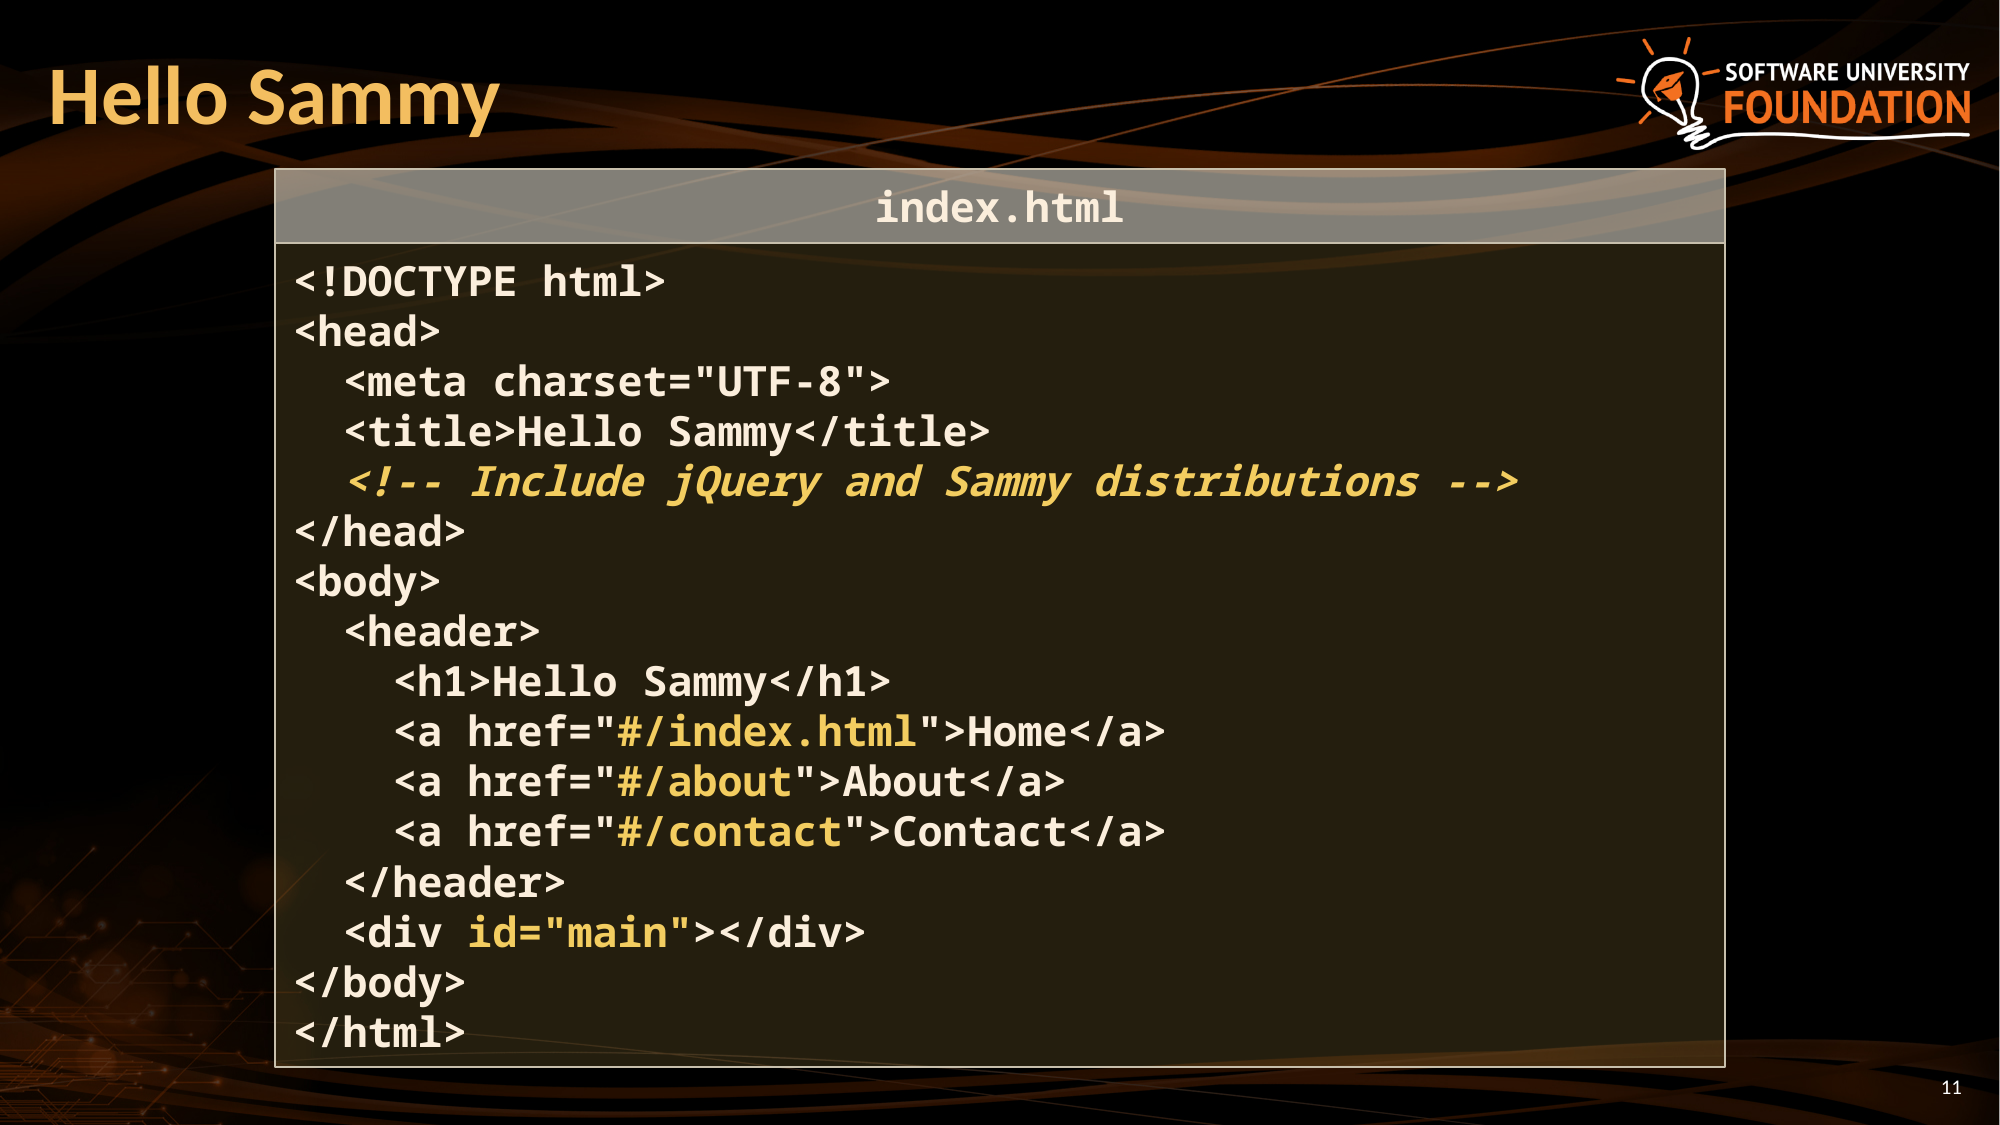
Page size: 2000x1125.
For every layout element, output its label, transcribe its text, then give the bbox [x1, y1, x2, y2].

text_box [274, 168, 1725, 1075]
slide_number 11 [1897, 1070, 1968, 1103]
title Hello Sammy [30, 6, 1602, 189]
picture [0, 0, 2000, 1125]
